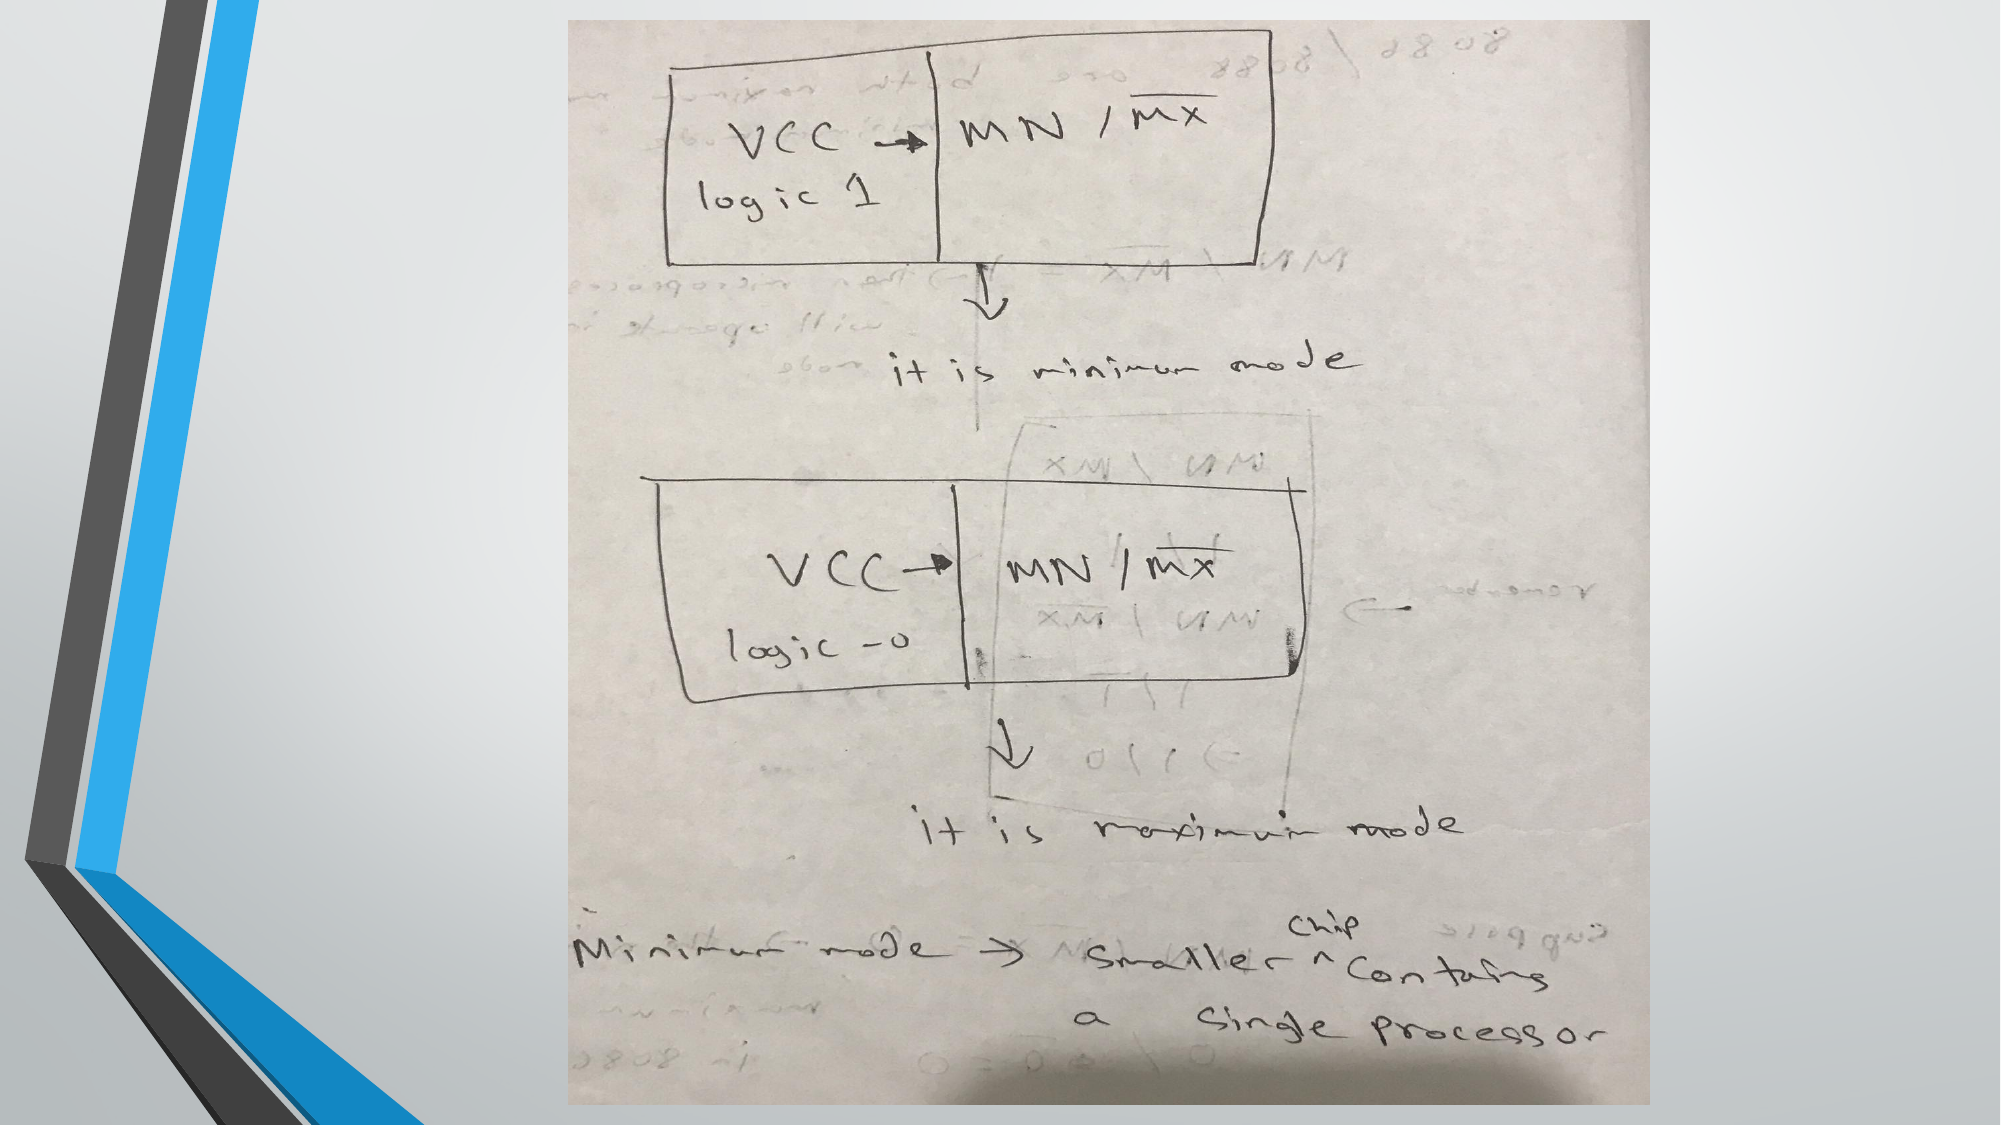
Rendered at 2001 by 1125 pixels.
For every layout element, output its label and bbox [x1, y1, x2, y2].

picture [568, 20, 1651, 1105]
